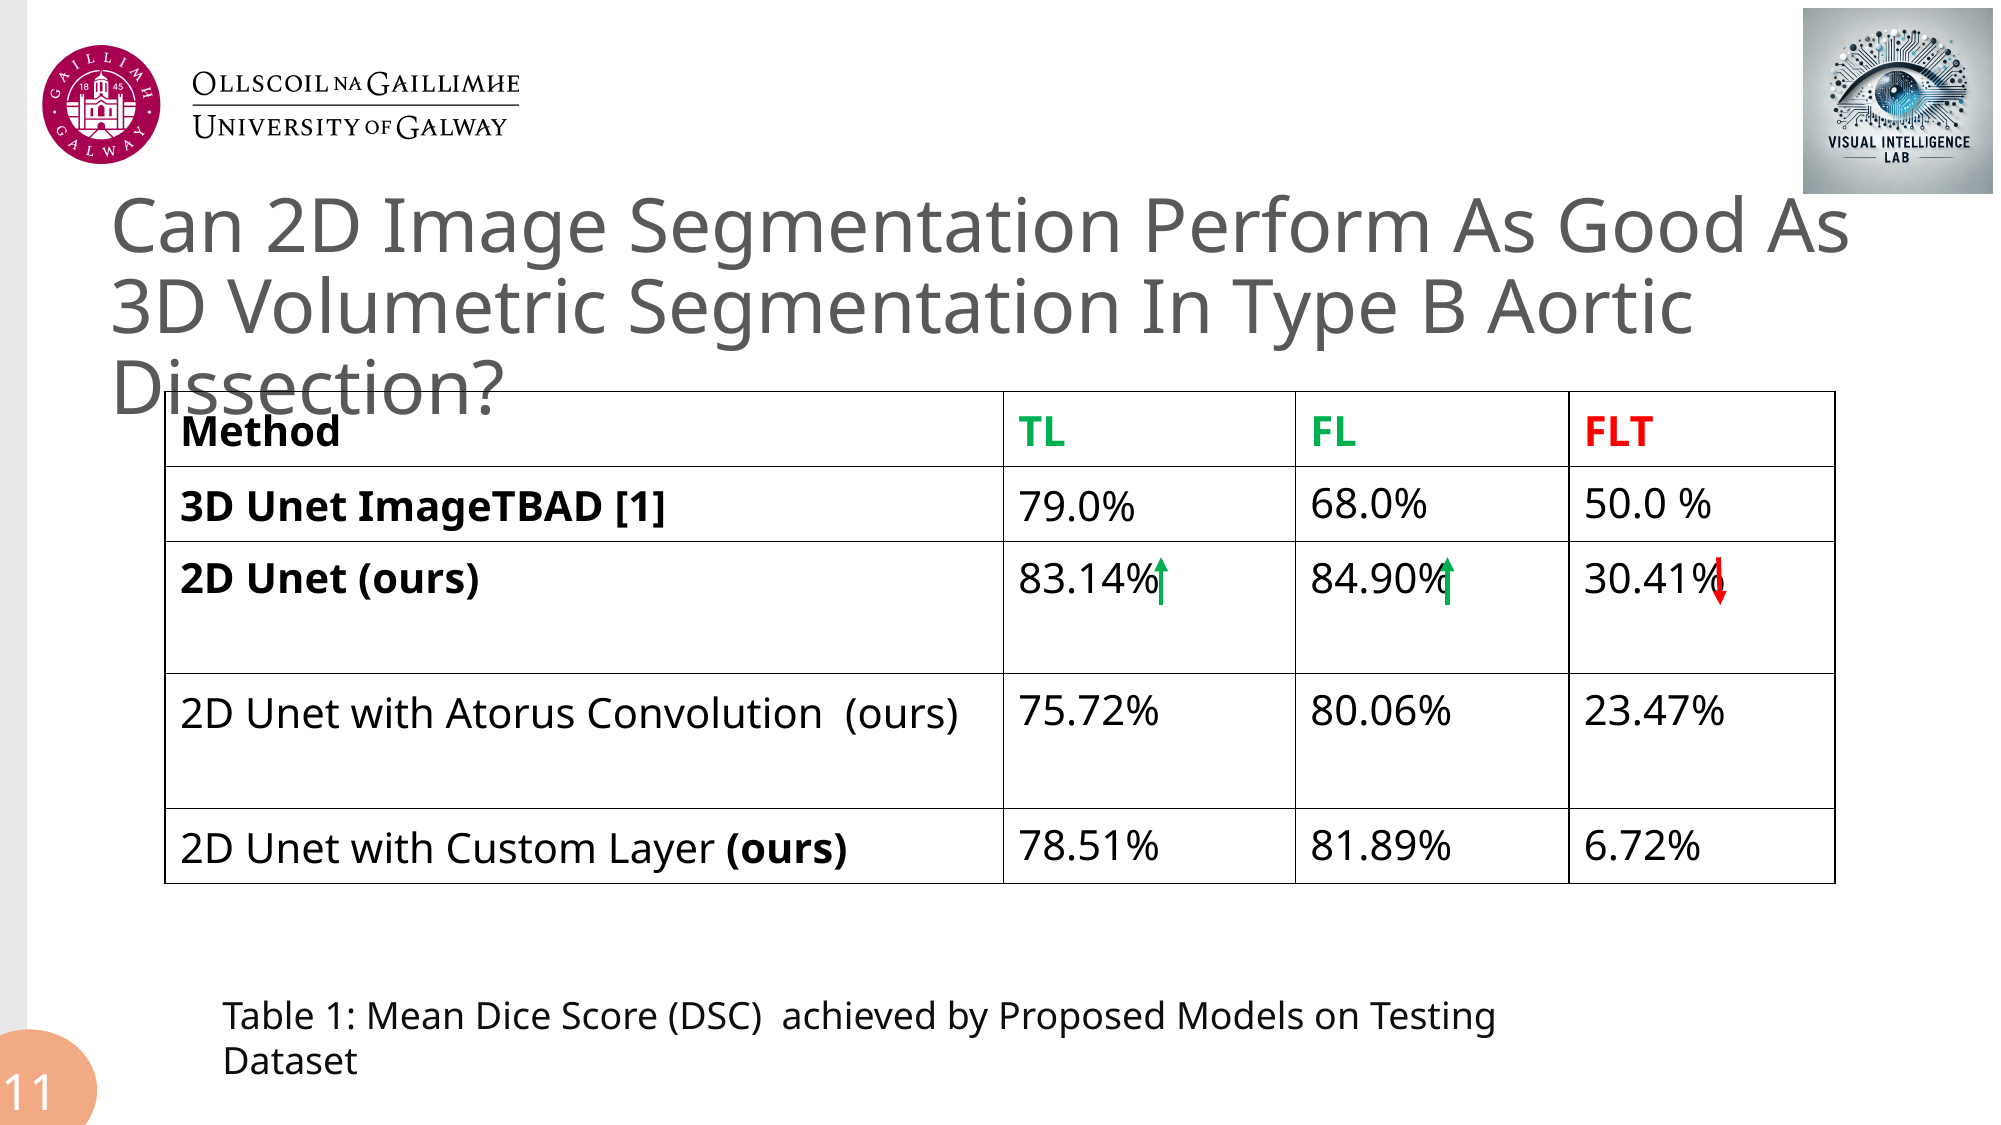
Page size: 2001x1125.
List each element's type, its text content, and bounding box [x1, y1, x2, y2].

table_cell 78.51% [1004, 809, 1295, 883]
table_cell 30.41% [1570, 542, 1834, 673]
table_cell 2D Unet with Custom Layer (ours) [166, 809, 1003, 883]
table_cell 75.72% [1004, 674, 1295, 808]
table_cell 2D Unet with Atorus Convolution (ours) [166, 674, 1003, 808]
title Can 2D Image Segmentation Perform As Good As 3D Volumetric Segmentation In Type B Aortic Dissection? [95, 180, 1925, 282]
table_header TL [1004, 392, 1295, 466]
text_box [1717, 556, 1721, 606]
table_cell 81.89% [1296, 809, 1568, 883]
table_cell 80.06% [1296, 674, 1568, 808]
table_cell 84.90% [1296, 542, 1568, 673]
table_cell 79.0% [1004, 467, 1295, 541]
text_box Table 1: Mean Dice Score (DSC) achieved by Proposed Models on Testing Dataset [207, 984, 1643, 1090]
table_header FL [1296, 392, 1568, 466]
table_cell 3D Unet ImageTBAD [1] [166, 467, 1003, 541]
table_cell 50.0 % [1570, 467, 1834, 541]
table_header Method [166, 392, 1003, 466]
text_box 11 [0, 1027, 100, 1125]
table_cell 23.47% [1570, 674, 1834, 808]
picture [1803, 8, 1994, 194]
table_cell 2D Unet (ours) [166, 542, 1003, 673]
table_cell 6.72% [1570, 809, 1834, 883]
table_cell 68.0% [1296, 467, 1568, 541]
table_cell 83.14% [1004, 542, 1295, 673]
table_header FLT [1570, 392, 1834, 466]
